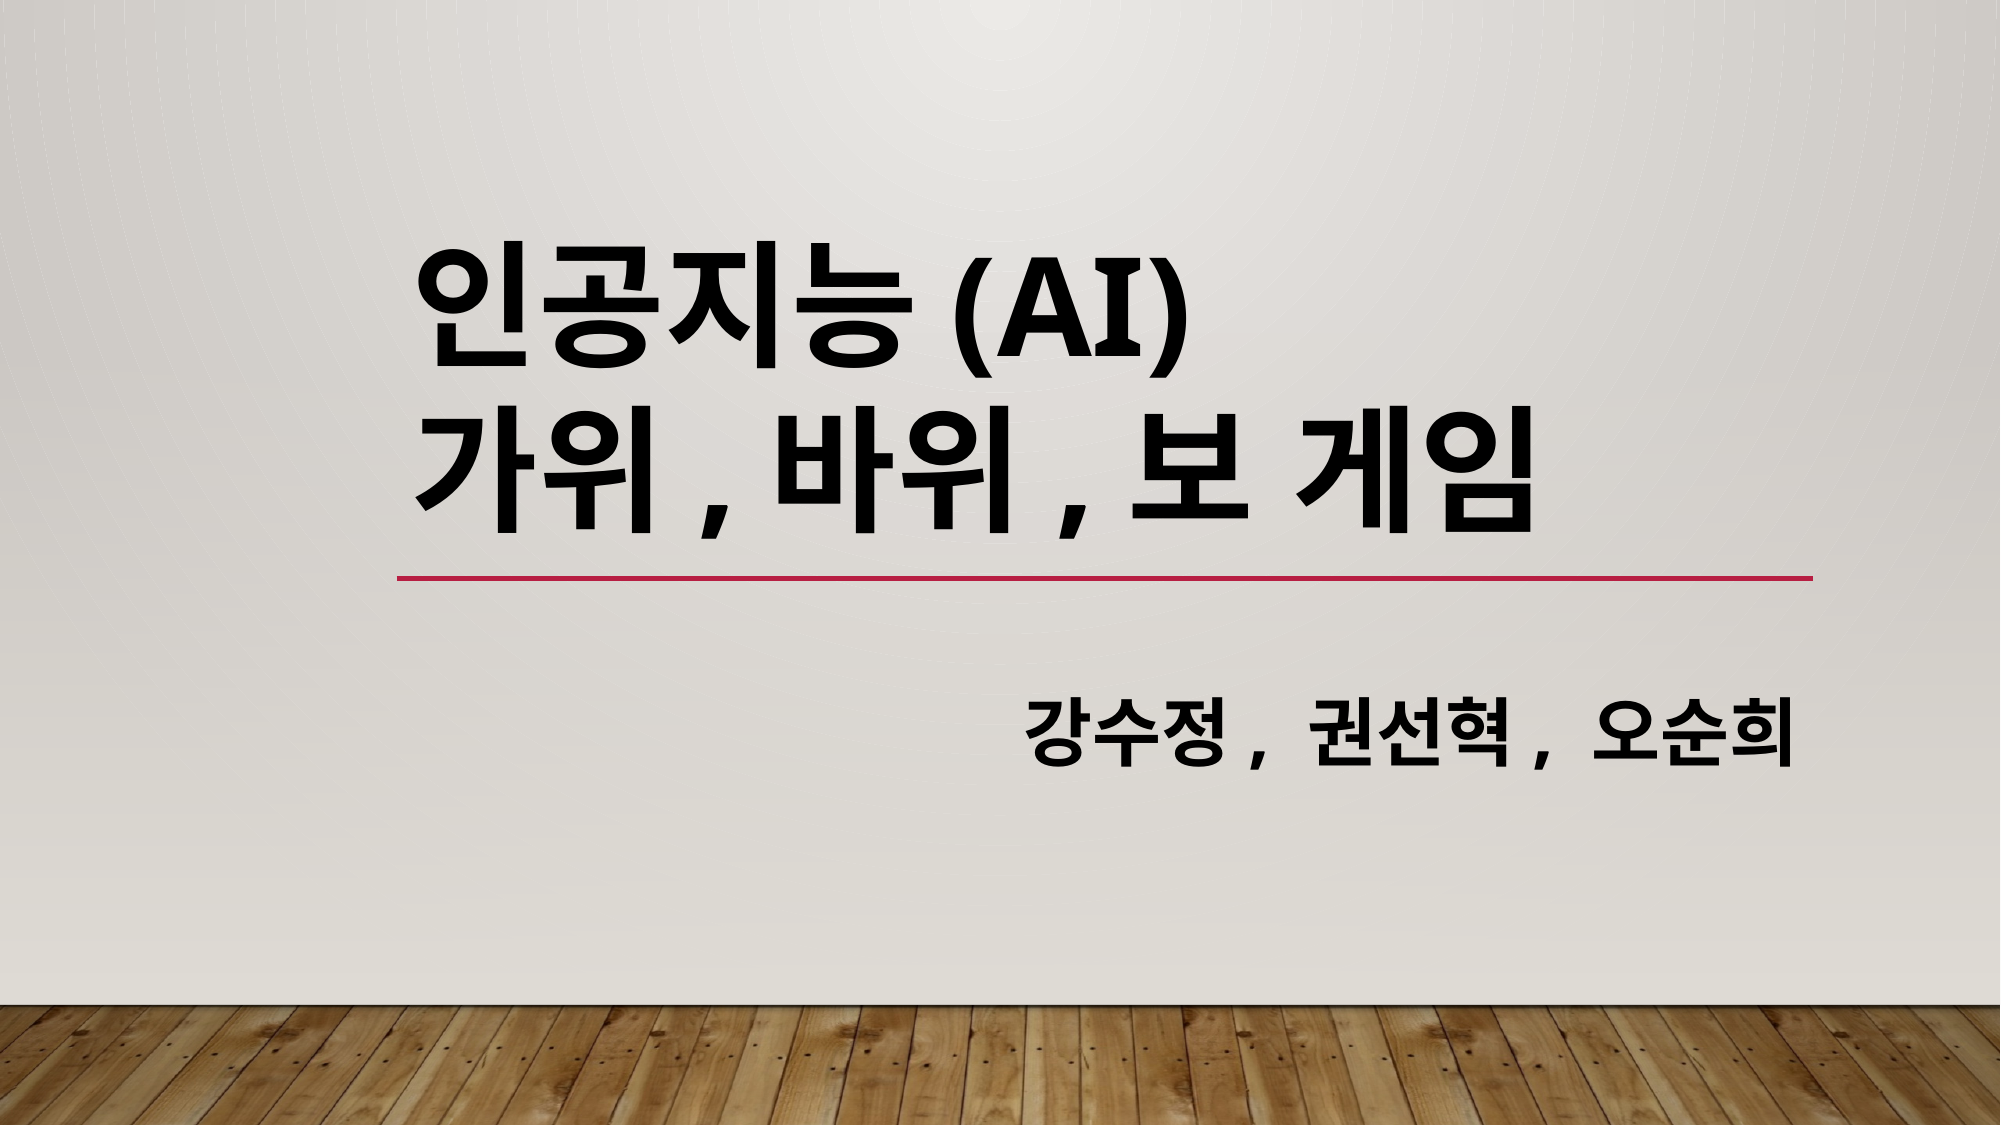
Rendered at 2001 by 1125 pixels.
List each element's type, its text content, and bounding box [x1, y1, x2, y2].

title 인공지능(AI) 가위,바위,보 게임 [396, 131, 1814, 549]
subtitle 강수정, 권선혁, 오순희 [396, 652, 1814, 813]
picture [0, 1005, 2000, 1125]
